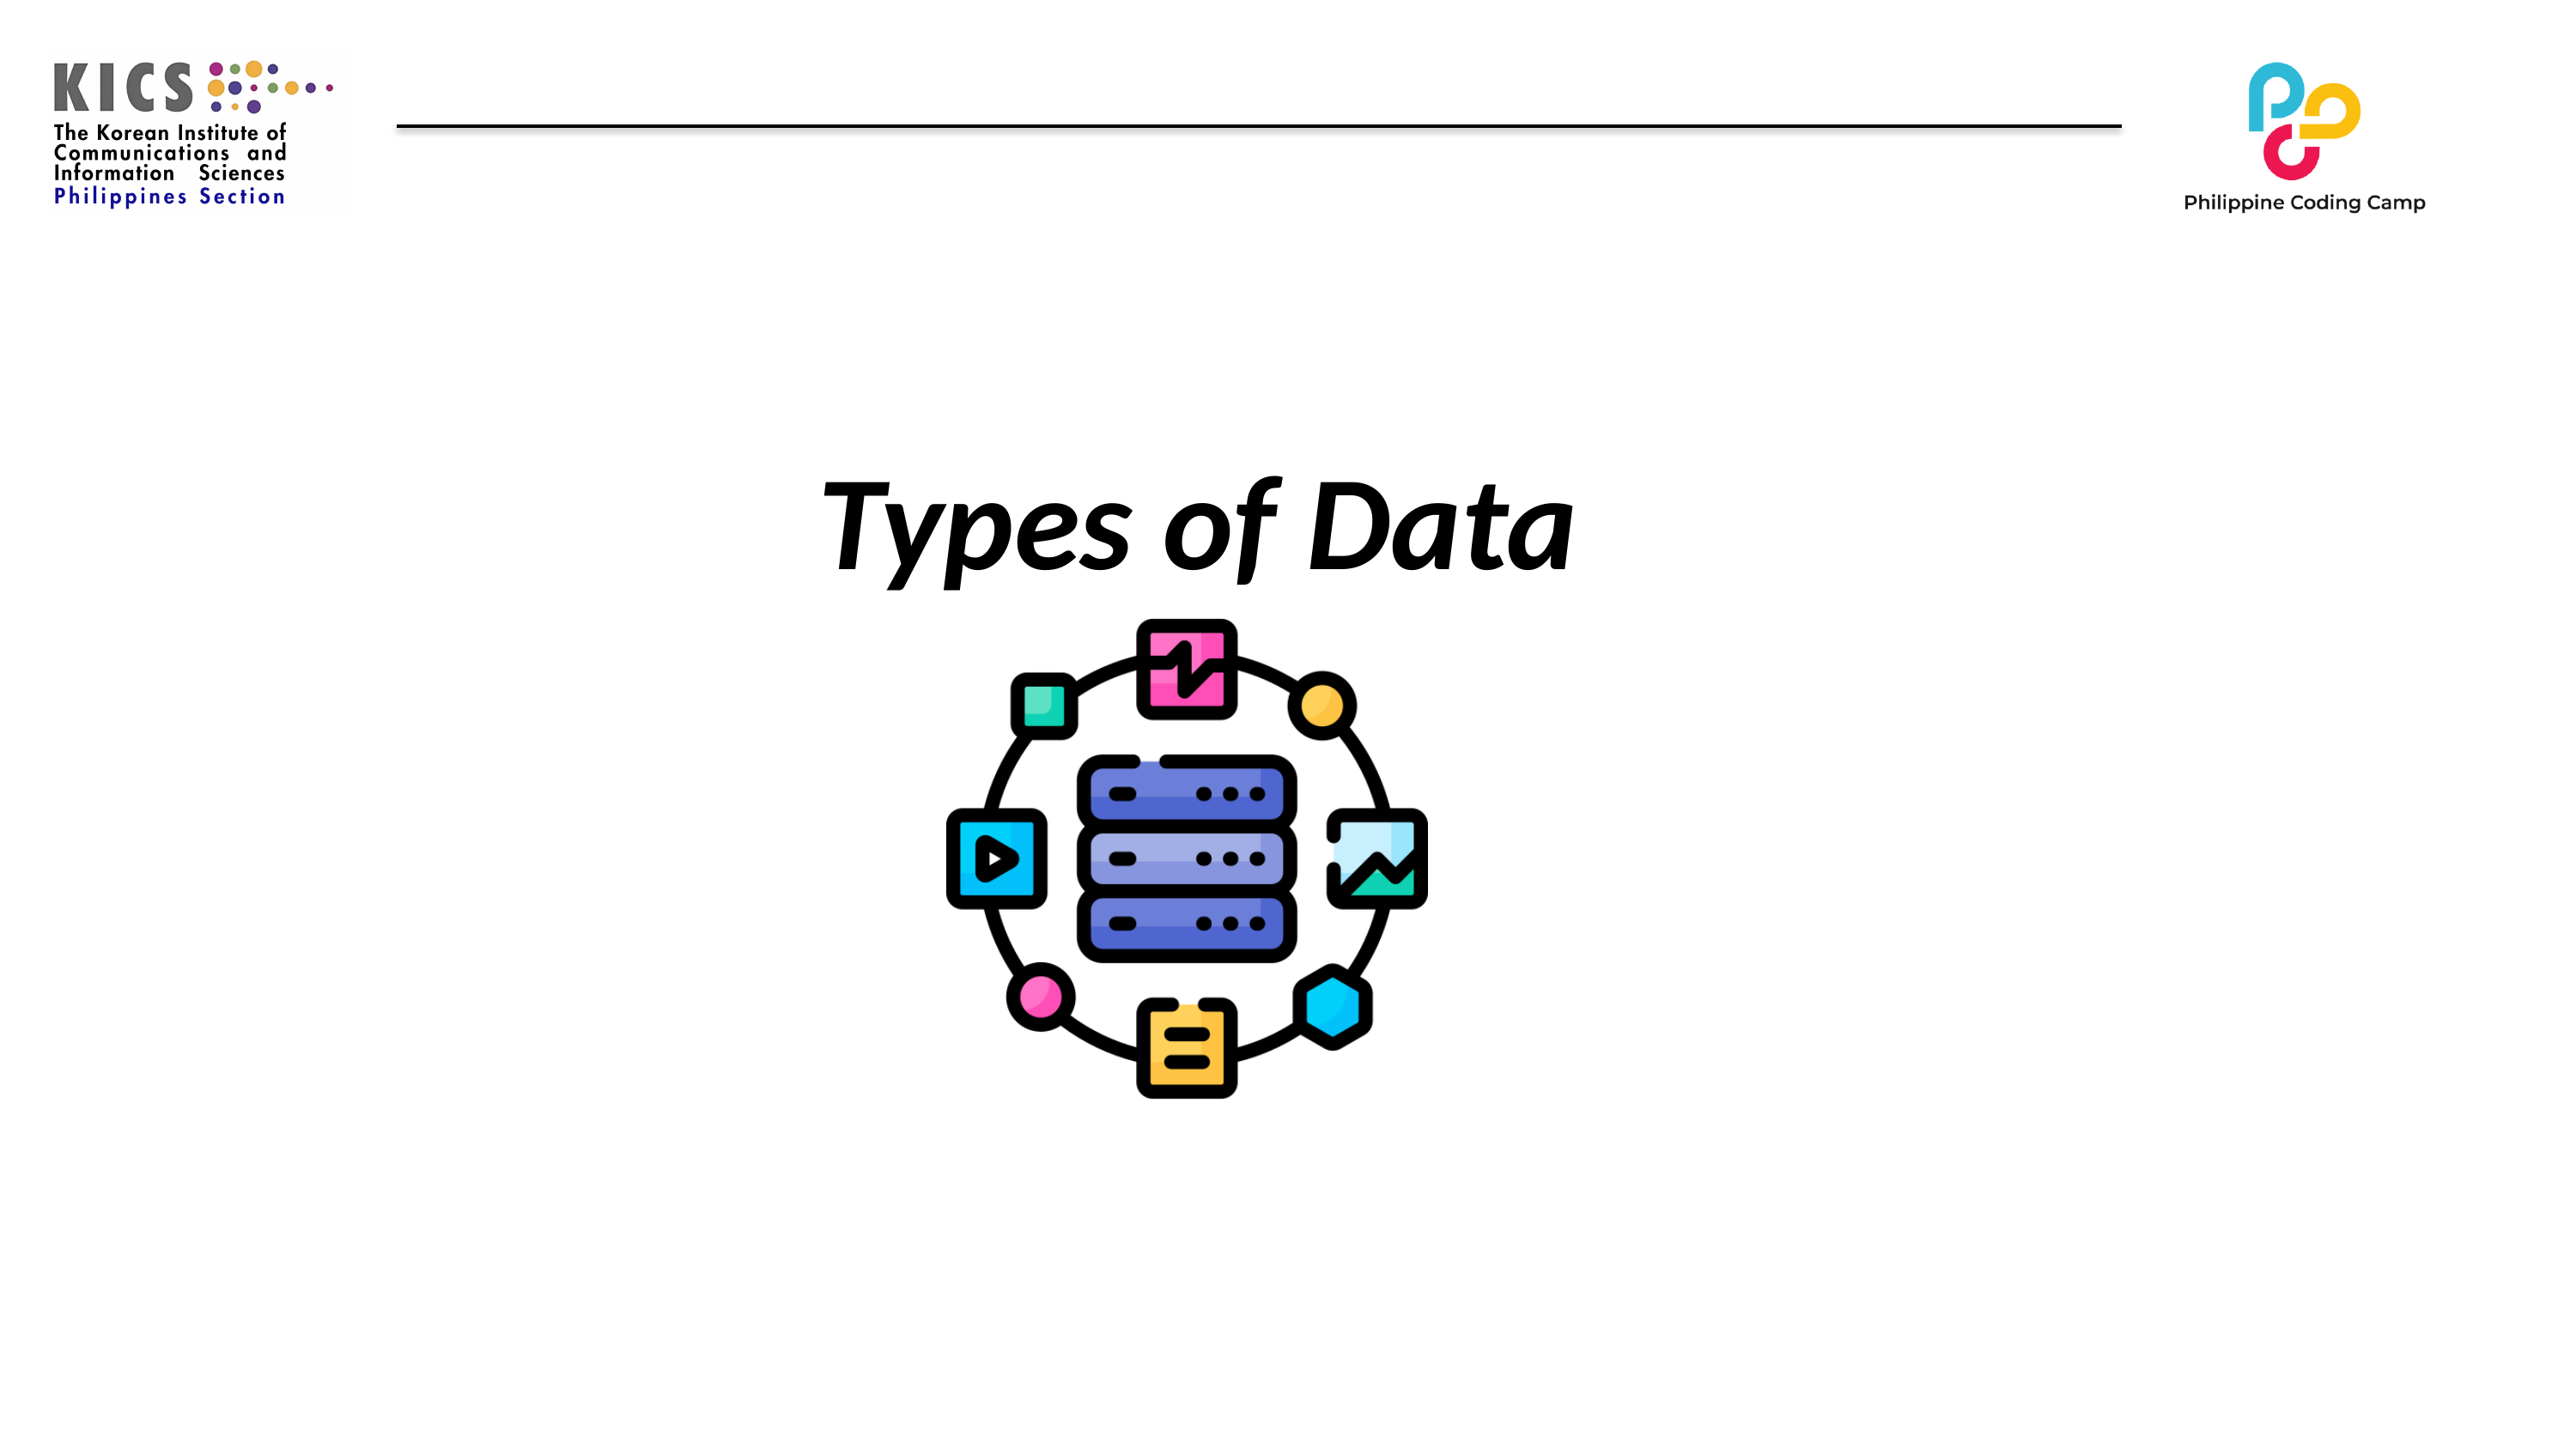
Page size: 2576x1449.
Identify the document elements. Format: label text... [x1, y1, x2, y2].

picture [2121, 0, 2489, 276]
text_box Types of Data [504, 349, 1892, 603]
picture [46, 48, 349, 216]
picture [945, 617, 1429, 1100]
